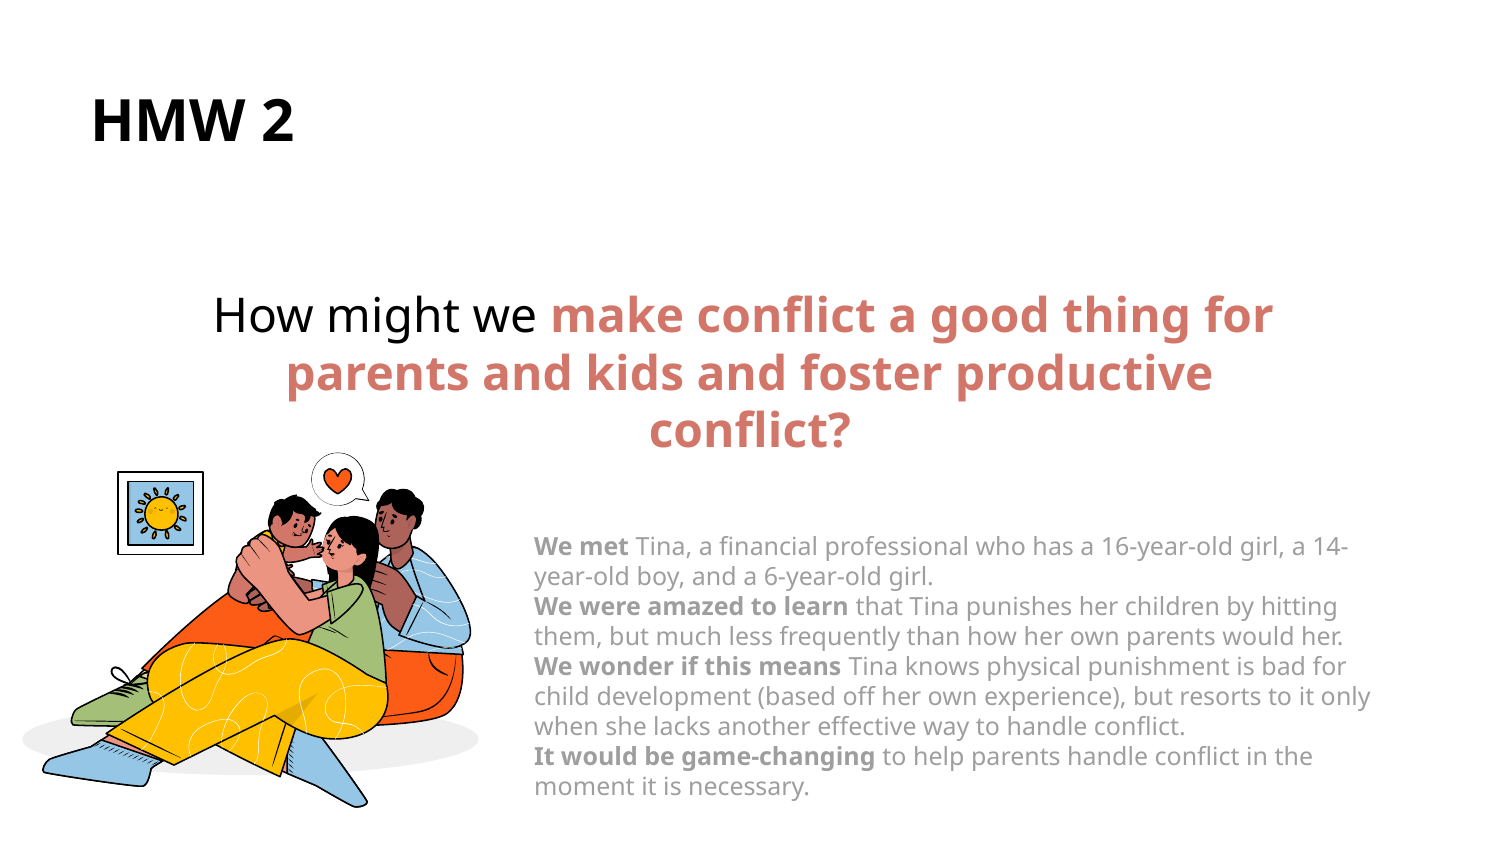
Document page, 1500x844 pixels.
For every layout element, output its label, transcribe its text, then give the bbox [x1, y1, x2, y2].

text_box How might we make conflict a good thing for parents and kids and foster productive conflict? [165, 269, 1335, 472]
title HMW 2 [75, 67, 1425, 162]
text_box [21, 452, 481, 808]
text_box We met Tina, a financial professional who has a 16-year-old girl, a 14-year-old boy, and a 6-year-old girl. We were amazed to learn that Tina punishes her children by hitting them, but much less frequently than how her own parents would her. We wonder if this means Tina knows physical punishment is bad for child development (based off her own experience), but resorts to it only when she lacks another effective way to handle conflict. It would be game-changing to help parents handle conflict in the moment it is necessary. [519, 523, 1400, 807]
